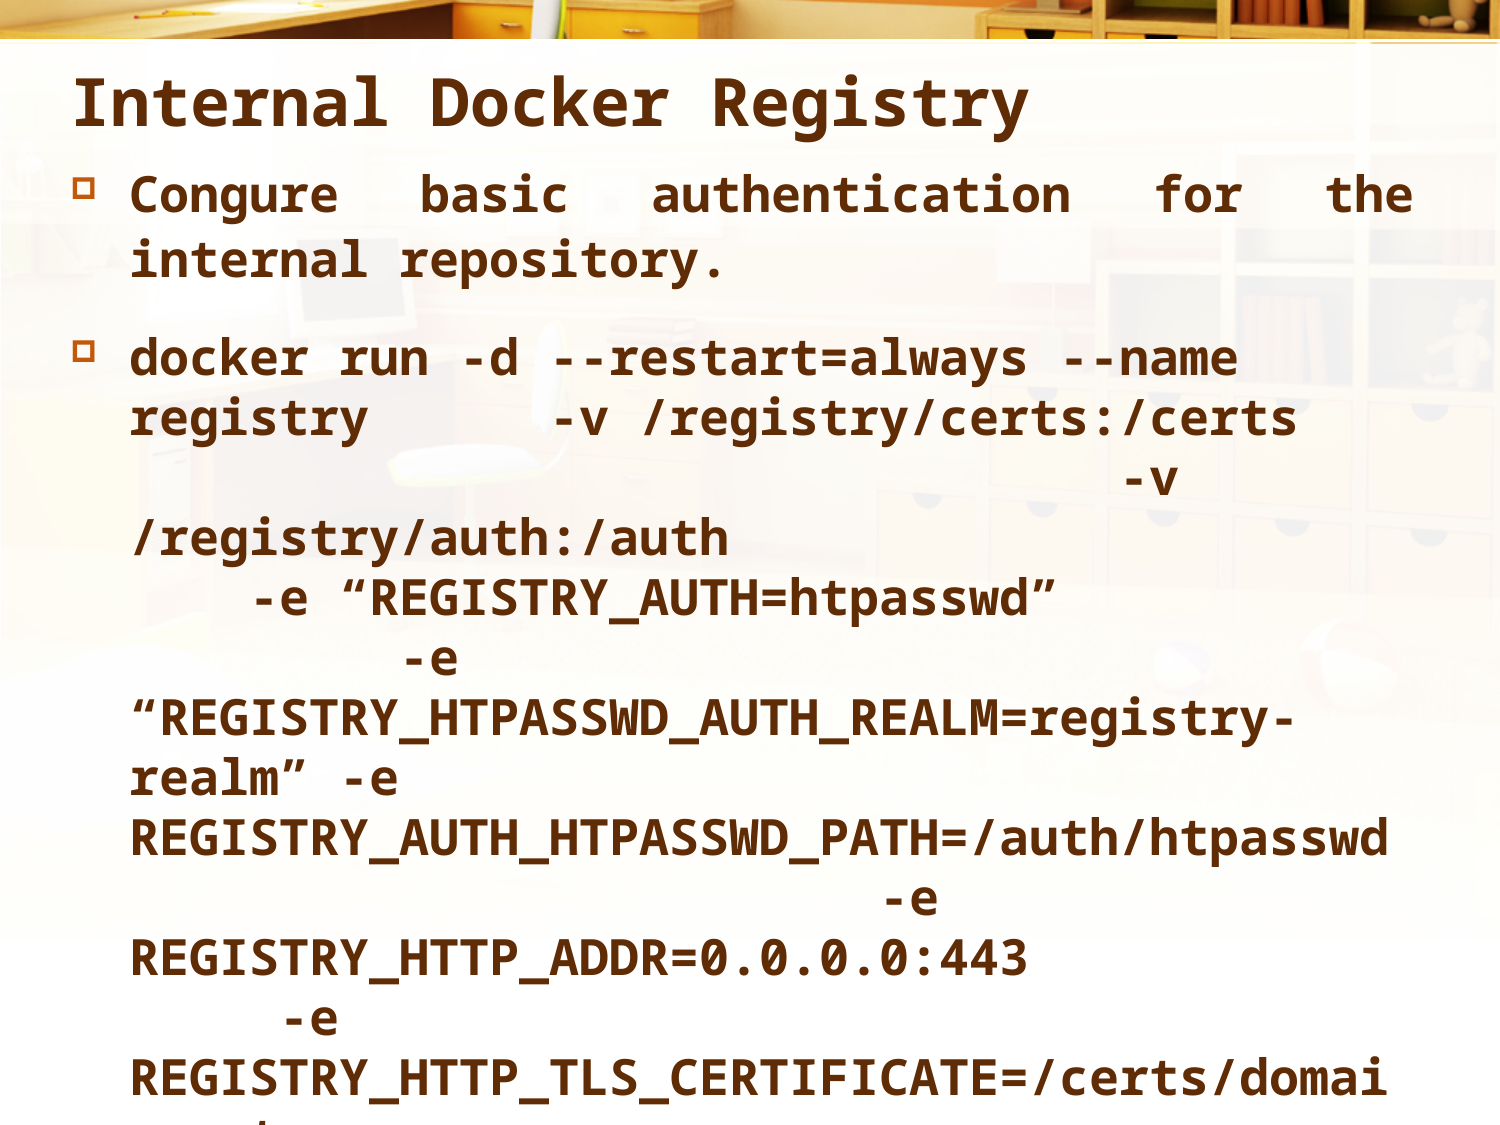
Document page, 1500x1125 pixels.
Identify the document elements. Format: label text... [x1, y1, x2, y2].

list Congure basic authentication for the internal repository. docker run -d --restart=always --name registry -v /registry/certs:/certs -v /registry/auth:/auth -e “REGISTRY_AUTH=htpasswd” -e “REGISTRY_HTPASSWD_AUTH_REALM=registry-realm” -e REGISTRY_AUTH_HTPASSWD_PATH=/auth/htpasswd -e REGISTRY_HTTP_ADDR=0.0.0.0:443 -e REGISTRY_HTTP_TLS_CERTIFICATE=/certs/domain.crt -e REGISTRY_HTTP_TLS_KEY=/certs/domain.key -v /registry/images:/var/lib/registry -p 443:443 registry:2. [55, 148, 1430, 1040]
title Internal Docker Registry [55, 42, 1430, 148]
picture [0, 0, 1500, 39]
